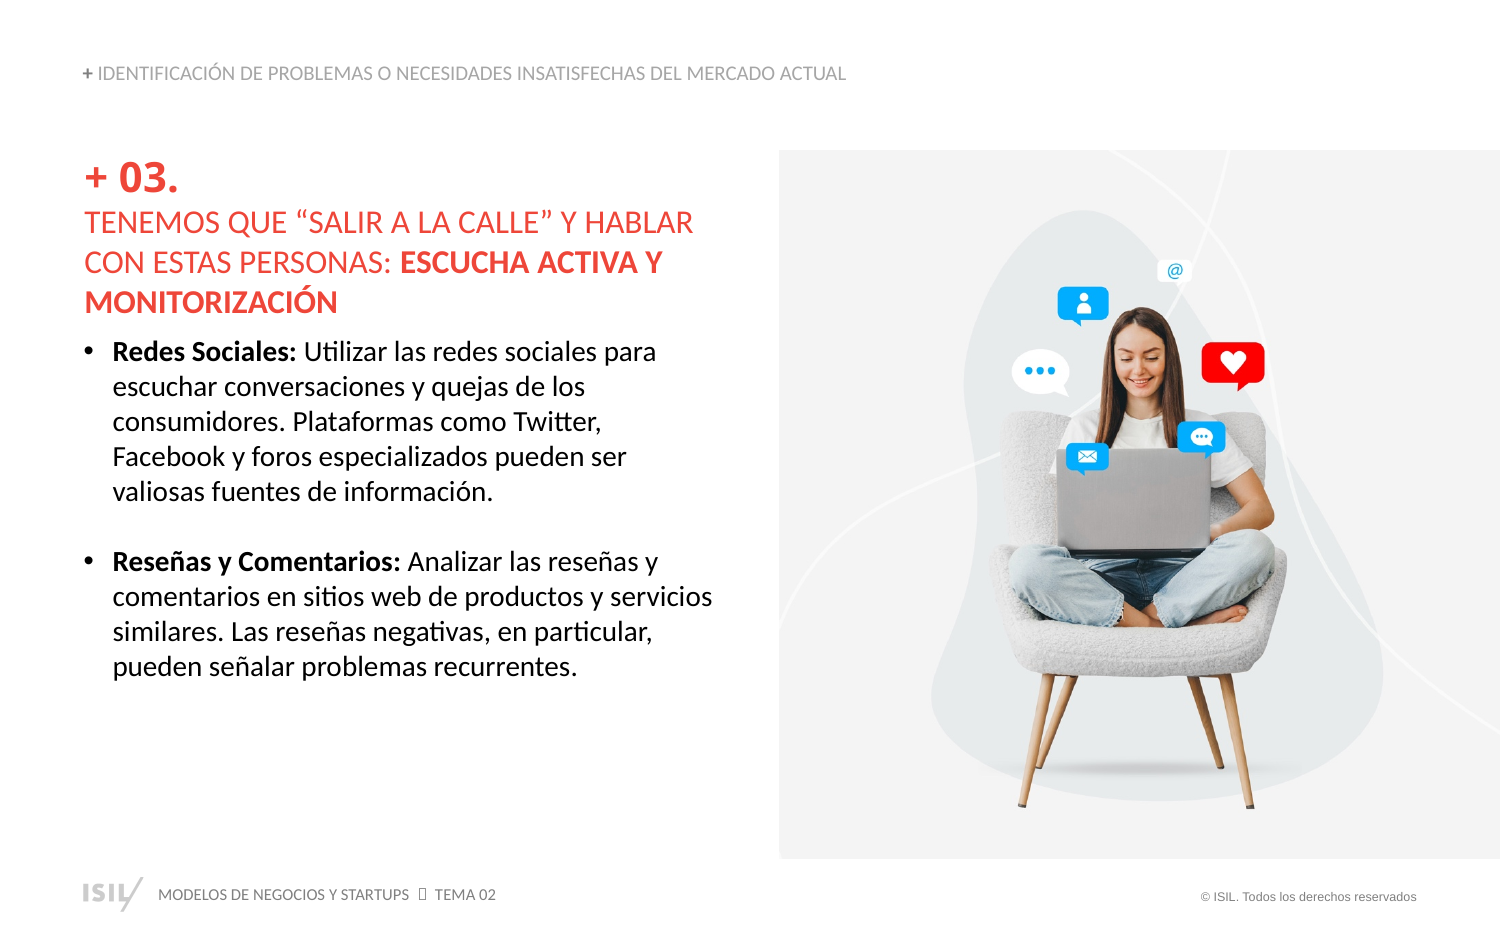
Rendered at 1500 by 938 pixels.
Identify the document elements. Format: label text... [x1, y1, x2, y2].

text_box + 03. TENEMOS QUE “SALIR A LA CALLE” Y HABLAR CON ESTAS PERSONAS: ESCUCHA ACTIVA Y MONITORIZACIÓN Redes Sociales: Utilizar las redes sociales para escuchar conversaciones y quejas de los consumidores. Plataformas como Twitter, Facebook y foros especializados pueden ser valiosas fuentes de información. Reseñas y Comentarios: Analizar las reseñas y comentarios en sitios web de productos y servicios similares. Las reseñas negativas, en particular, pueden señalar problemas recurrentes. [82, 150, 721, 683]
text_box + IDENTIFICACIÓN DE PROBLEMAS O NECESIDADES INSATISFECHAS DEL MERCADO ACTUAL [82, 61, 1107, 85]
picture [779, 150, 1500, 859]
